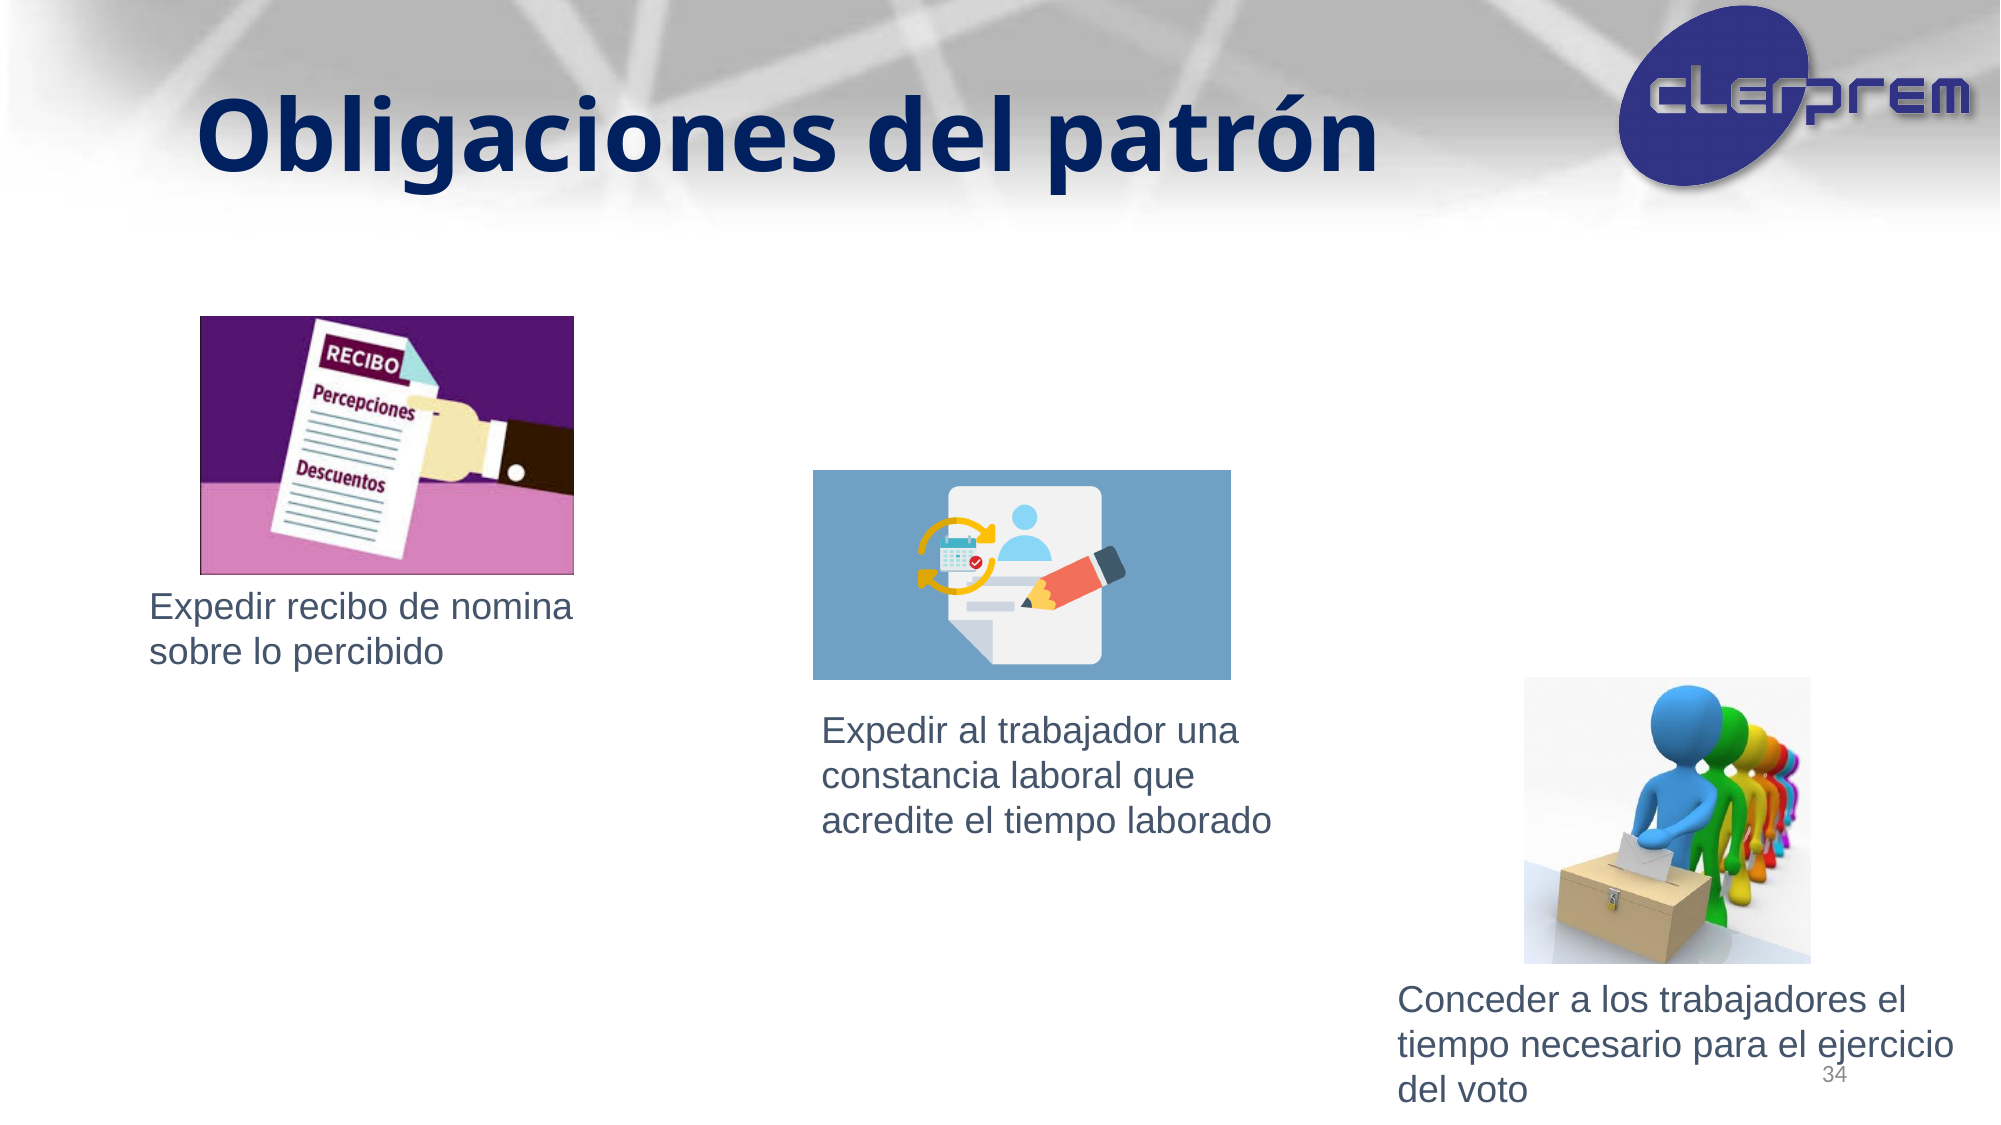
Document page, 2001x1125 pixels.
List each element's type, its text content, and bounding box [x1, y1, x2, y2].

text_box Conceder a los trabajadores el tiempo necesario para el ejercicio del voto [1382, 967, 2000, 1118]
picture [200, 316, 574, 575]
picture [1524, 677, 1811, 964]
text_box Expedir al trabajador una constancia laboral que acredite el tiempo laborado [806, 699, 1320, 849]
picture [0, 0, 2000, 244]
picture [813, 470, 1231, 680]
text_box Expedir recibo de nomina sobre lo percibido [134, 574, 648, 680]
